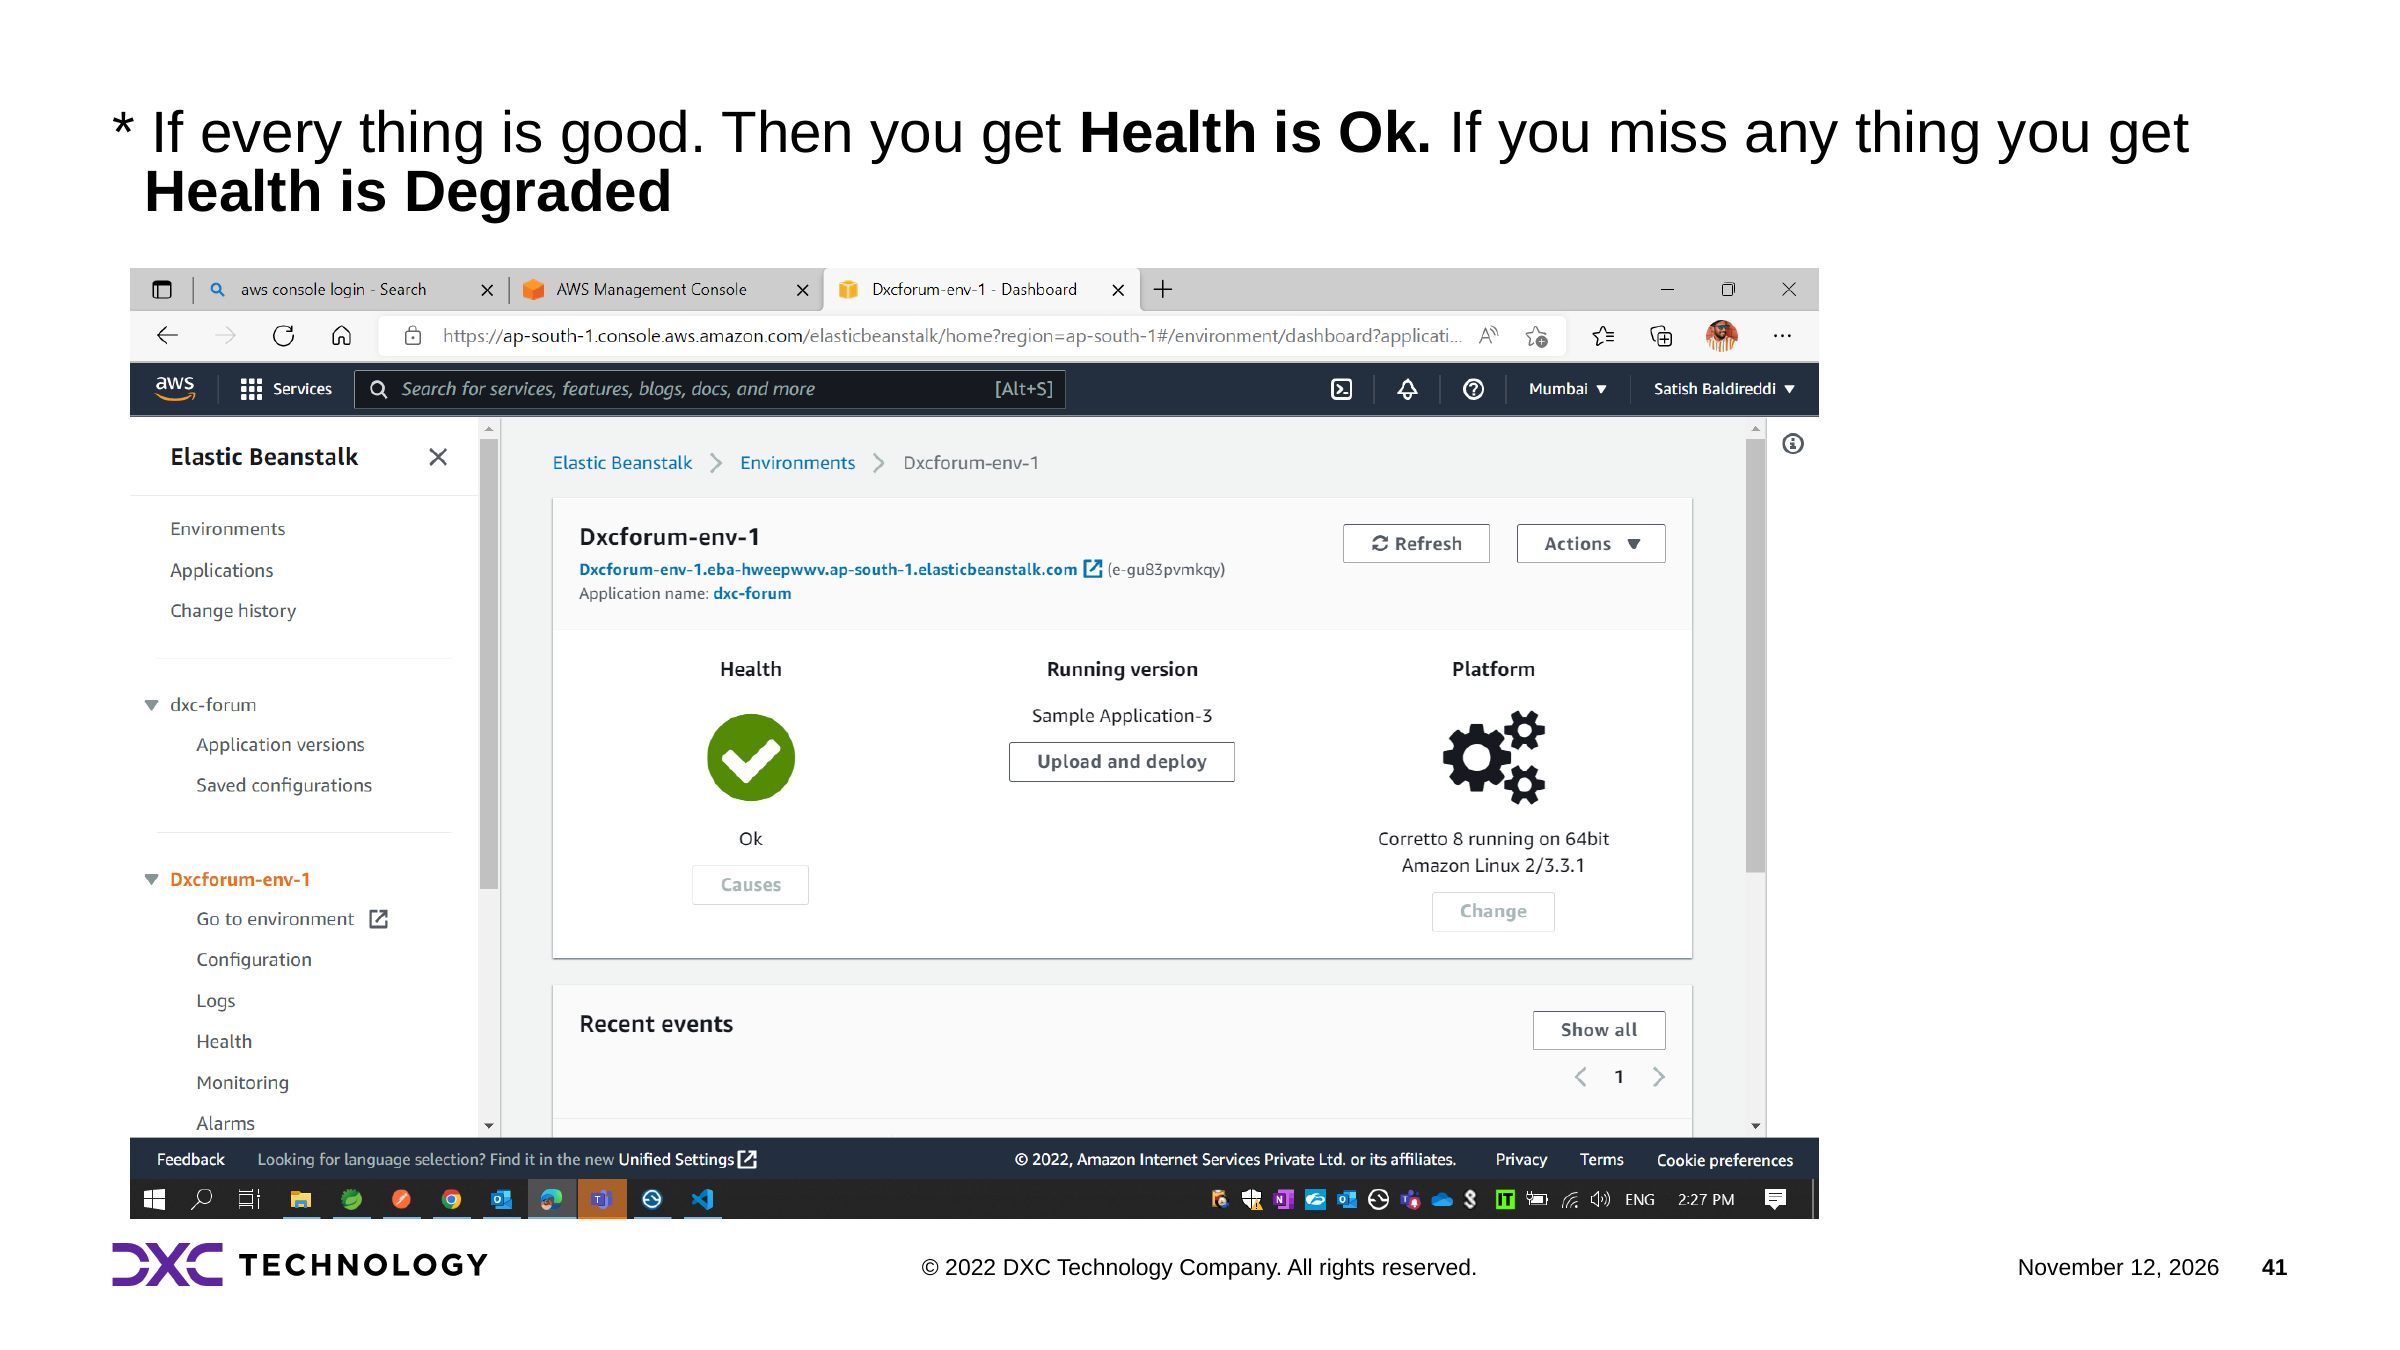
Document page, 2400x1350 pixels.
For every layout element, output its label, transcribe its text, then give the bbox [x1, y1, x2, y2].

picture [112, 1243, 488, 1286]
picture [130, 268, 1819, 1219]
title * If every thing is good. Then you get Health is Ok. If you miss any thing you get Health is Degraded [112, 104, 2288, 338]
